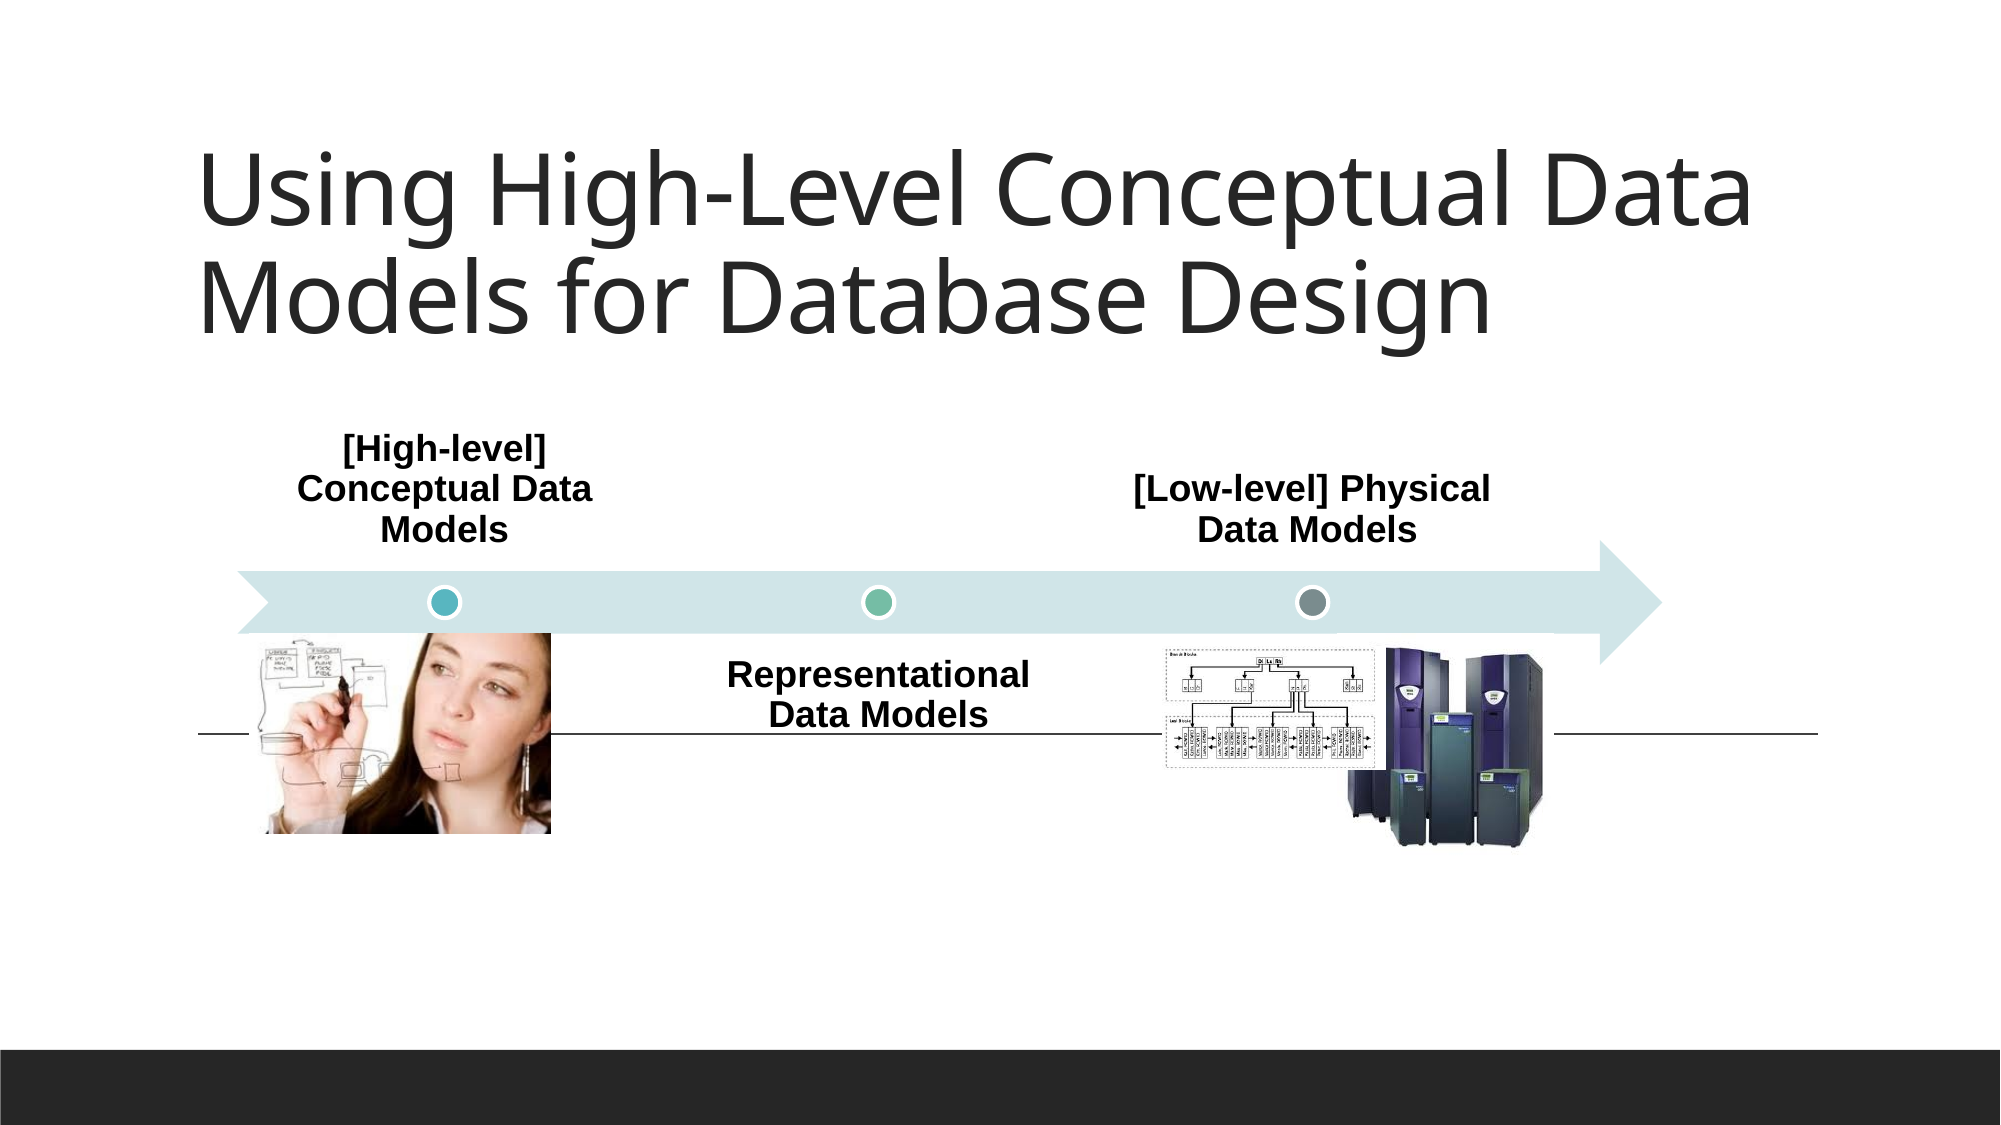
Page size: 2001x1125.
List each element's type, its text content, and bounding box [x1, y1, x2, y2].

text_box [236, 445, 1663, 860]
title Using High-Level Conceptual Data Models for Database Design [180, 124, 1830, 710]
